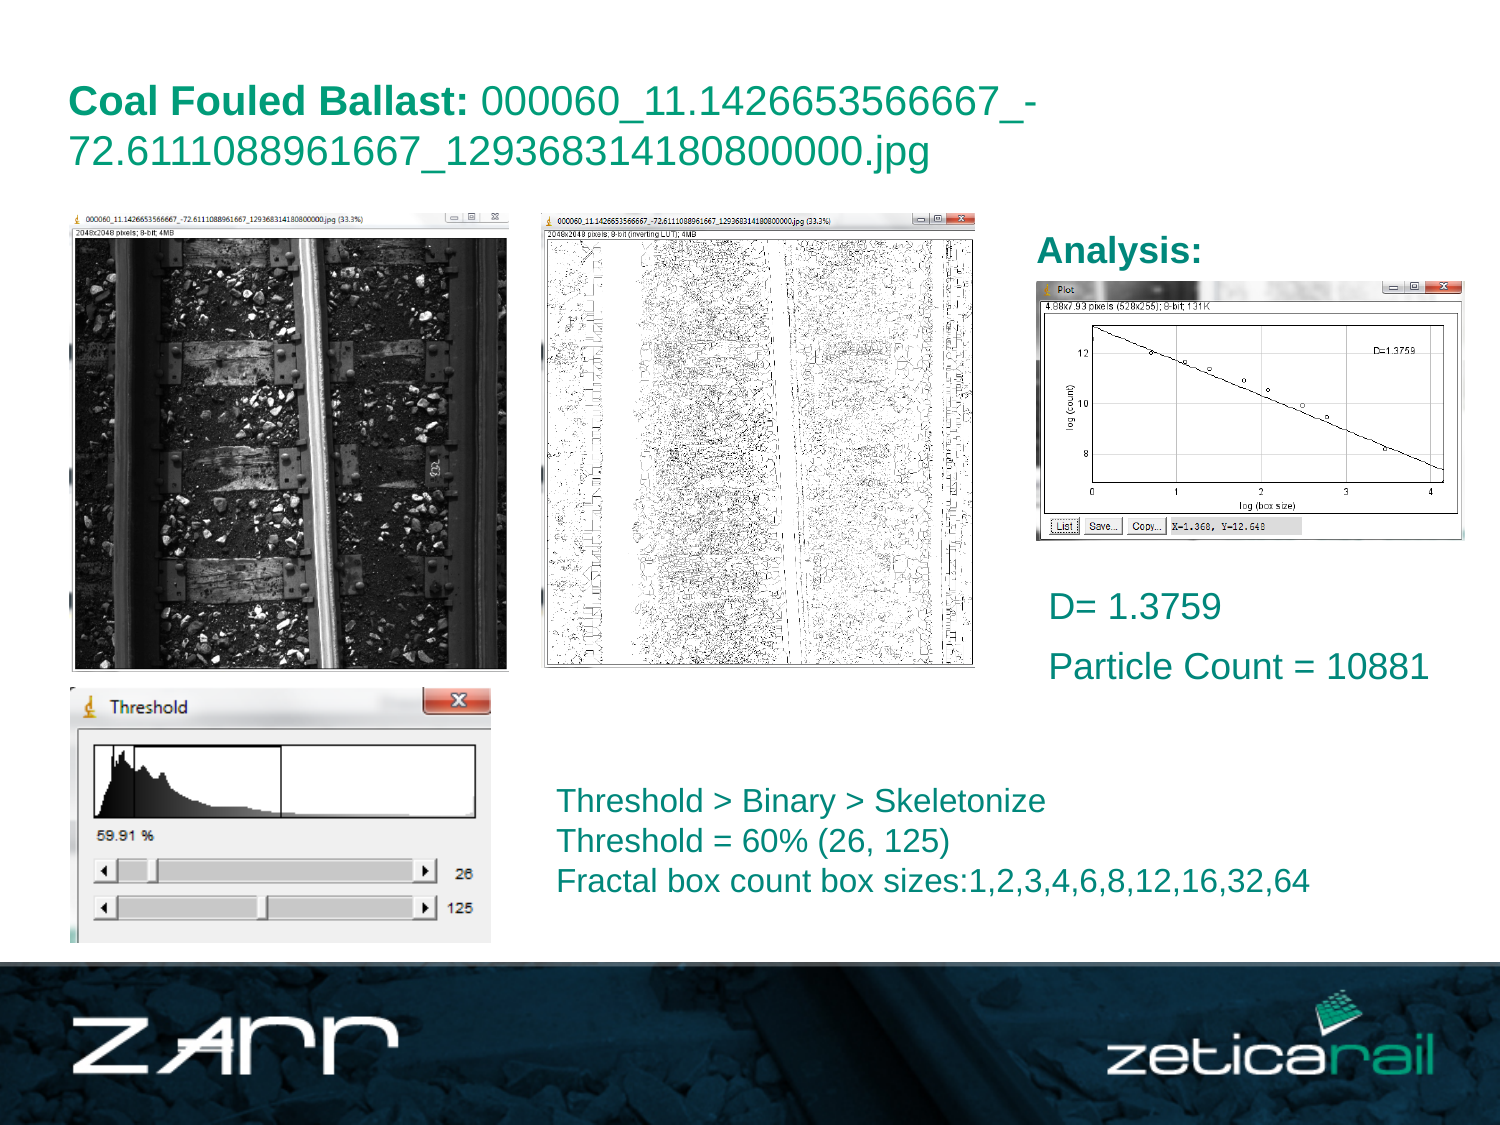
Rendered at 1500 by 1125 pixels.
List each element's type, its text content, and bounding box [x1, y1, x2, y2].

picture [541, 212, 975, 669]
picture [1035, 281, 1466, 541]
text_box Threshold > Binary > Skeletonize Threshold = 60% (26, 125) Fractal box count box sizes:1,2,3,4,6,8,12,16,32,64 [541, 772, 1454, 907]
picture [70, 687, 491, 944]
text_box Particle Count = 10881 [1033, 634, 1465, 695]
picture [68, 212, 509, 672]
text_box Analysis: [1021, 218, 1454, 279]
title Coal Fouled Ballast: 000060_11.1426653566667_-72.6111088961667_129368314180800000.jpg [52, 50, 1471, 197]
picture [0, 962, 1500, 1125]
text_box D= 1.3759 [1033, 574, 1465, 634]
